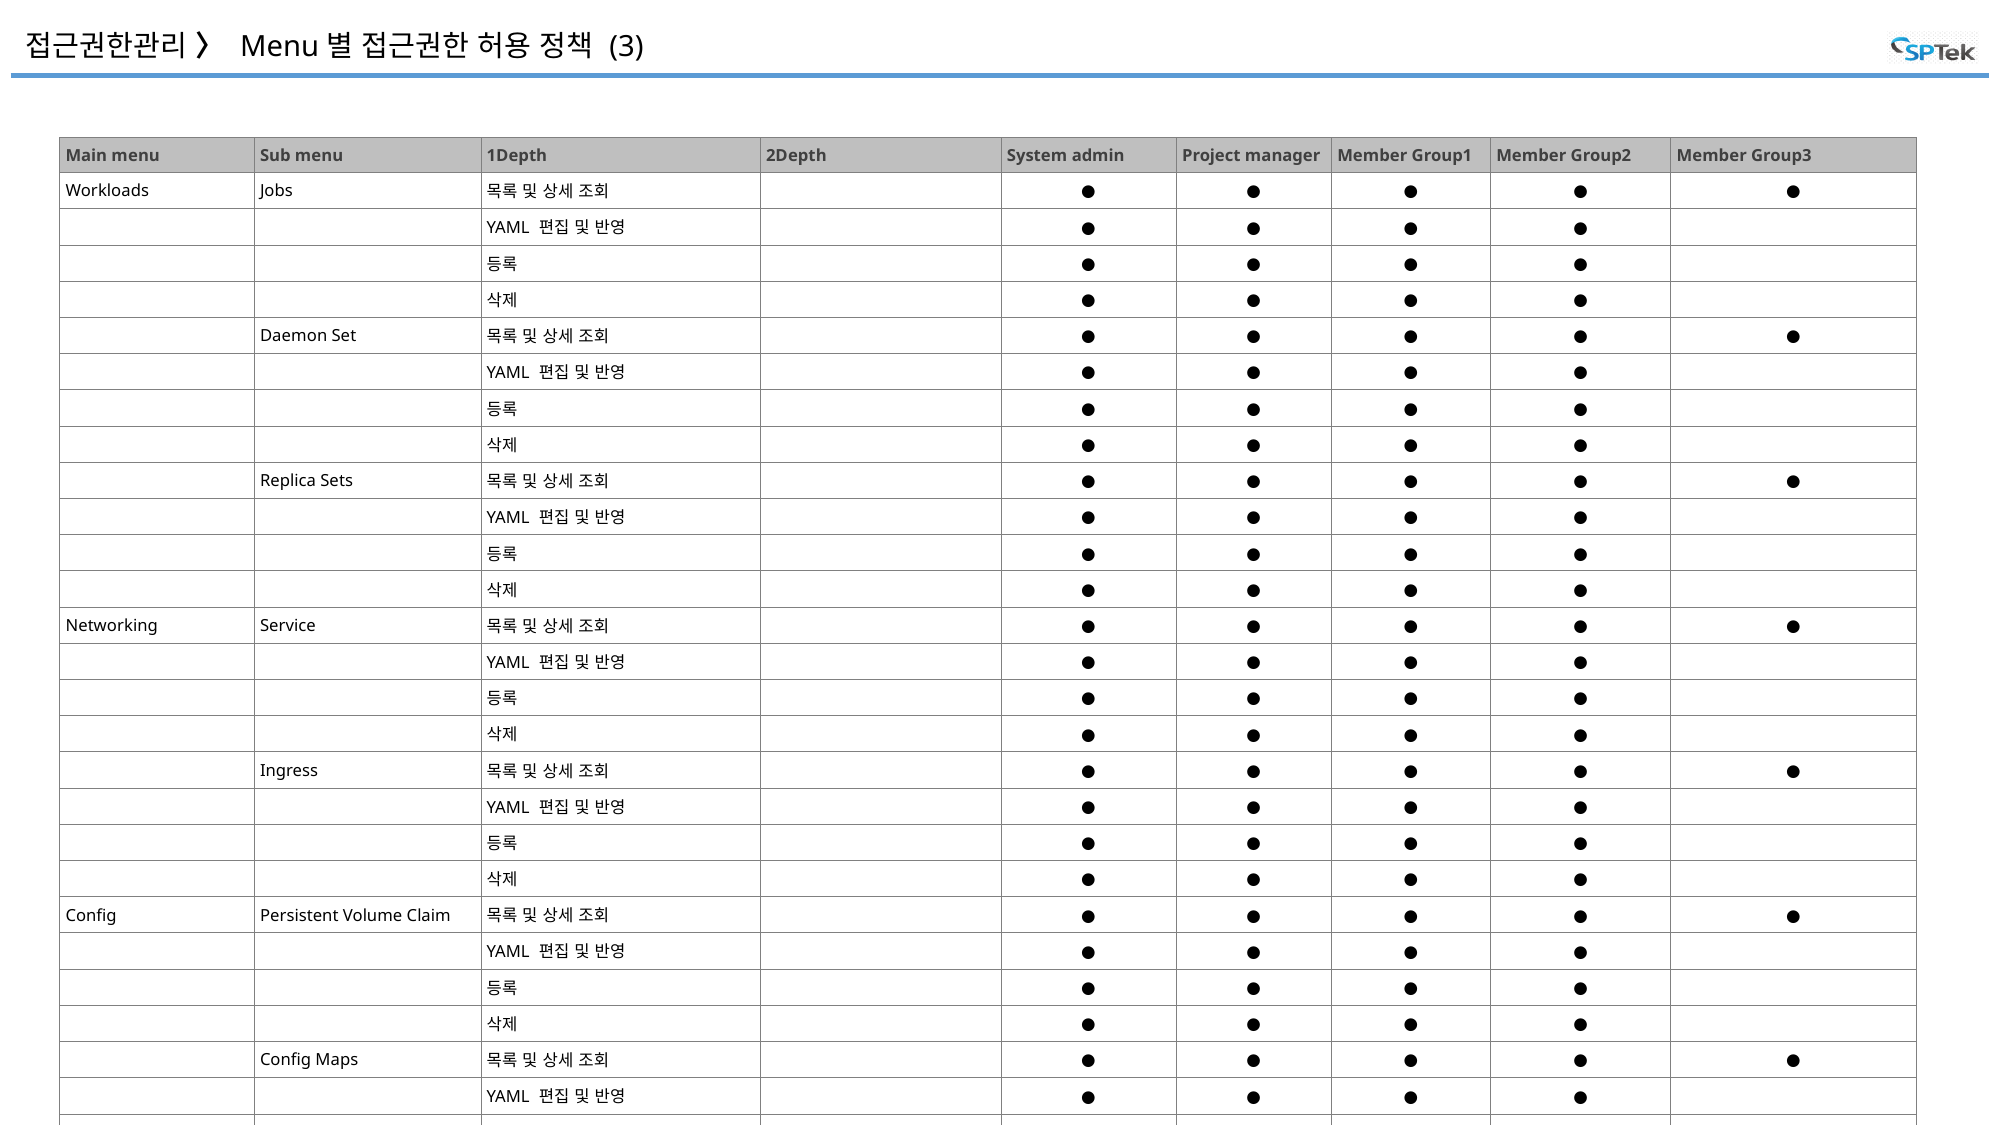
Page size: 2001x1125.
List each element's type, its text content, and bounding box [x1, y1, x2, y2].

table_cell ● [1002, 499, 1176, 534]
table_cell [60, 1115, 254, 1125]
table_cell ● [1002, 354, 1176, 389]
table_cell ● [1002, 897, 1176, 932]
table_cell ● [1002, 825, 1176, 860]
table_cell YAML 편집 및 반영 [482, 1078, 760, 1114]
table_cell [761, 861, 1001, 896]
table_cell [761, 209, 1001, 245]
table_cell ● [1177, 535, 1331, 570]
table_cell 목록 및 상세 조회 [482, 463, 760, 498]
table_cell ● [1491, 354, 1670, 389]
table_cell ● [1332, 499, 1490, 534]
table_cell ● [1177, 209, 1331, 245]
table_cell [60, 390, 254, 426]
table_cell Jobs [255, 173, 481, 208]
table_cell ● [1177, 933, 1331, 969]
table_cell ● [1332, 173, 1490, 208]
table_cell [60, 571, 254, 607]
table_cell [60, 933, 254, 969]
table_cell [60, 861, 254, 896]
table_cell 삭제 [482, 1006, 760, 1041]
table_cell [1671, 282, 1916, 317]
table_cell 목록 및 상세 조회 [482, 752, 760, 788]
table_cell ● [1002, 1006, 1176, 1041]
table_cell ● [1332, 933, 1490, 969]
table_cell ● [1491, 608, 1670, 643]
table_cell ● [1491, 752, 1670, 788]
title 접근권한관리 〉 Menu별 접근권한 허용 정책 (3) [10, 19, 1990, 76]
table_cell [761, 1078, 1001, 1114]
table_cell ● [1671, 173, 1916, 208]
table_cell YAML 편집 및 반영 [482, 354, 760, 389]
table_cell YAML 편집 및 반영 [482, 789, 760, 824]
table_cell [255, 716, 481, 751]
table_cell [60, 499, 254, 534]
table_cell [255, 680, 481, 715]
table_cell Config Maps [255, 1042, 481, 1077]
table_header 2Depth [761, 138, 1001, 172]
table_cell 등록 [482, 970, 760, 1005]
table_cell ● [1491, 463, 1670, 498]
table_cell ● [1002, 571, 1176, 607]
table_cell ● [1491, 861, 1670, 896]
table_cell [1671, 571, 1916, 607]
table_cell ● [1671, 318, 1916, 353]
table_cell ● [1002, 246, 1176, 281]
table_cell ● [1177, 1115, 1331, 1125]
table_cell [255, 933, 481, 969]
table_cell ● [1002, 390, 1176, 426]
table_cell ● [1177, 282, 1331, 317]
table_cell Config [60, 897, 254, 932]
table_cell 등록 [482, 1115, 760, 1125]
table_cell [761, 535, 1001, 570]
table_header 1Depth [482, 138, 760, 172]
table_cell [255, 789, 481, 824]
table_cell [761, 716, 1001, 751]
table_cell ● [1671, 1042, 1916, 1077]
table_header Sub menu [255, 138, 481, 172]
table_cell ● [1002, 1115, 1176, 1125]
table_cell ● [1332, 571, 1490, 607]
table_cell [1671, 933, 1916, 969]
table_cell ● [1177, 463, 1331, 498]
table_cell ● [1671, 897, 1916, 932]
table_cell [60, 752, 254, 788]
table_cell 목록 및 상세 조회 [482, 318, 760, 353]
table_cell 삭제 [482, 282, 760, 317]
table_cell ● [1491, 535, 1670, 570]
table_cell [761, 1042, 1001, 1077]
table_cell Replica Sets [255, 463, 481, 498]
table_cell ● [1491, 282, 1670, 317]
table_cell [60, 716, 254, 751]
table_cell ● [1177, 1042, 1331, 1077]
table_header Member Group3 [1671, 138, 1916, 172]
table_header Project manager [1177, 138, 1331, 172]
table_cell ● [1332, 1042, 1490, 1077]
table_cell ● [1332, 282, 1490, 317]
table_cell ● [1002, 282, 1176, 317]
table_cell [255, 246, 481, 281]
table_cell [1671, 1078, 1916, 1114]
table_cell YAML 편집 및 반영 [482, 644, 760, 679]
table_cell ● [1002, 209, 1176, 245]
table_cell [1671, 427, 1916, 462]
table_cell [1671, 680, 1916, 715]
table_cell ● [1491, 390, 1670, 426]
table_cell ● [1332, 680, 1490, 715]
table_cell [60, 246, 254, 281]
table_cell [761, 354, 1001, 389]
table_cell [1671, 535, 1916, 570]
table_cell ● [1491, 246, 1670, 281]
table_cell ● [1332, 897, 1490, 932]
table_cell [255, 825, 481, 860]
table_cell ● [1002, 1042, 1176, 1077]
table_cell [761, 825, 1001, 860]
table_cell ● [1332, 1078, 1490, 1114]
table_cell ● [1671, 608, 1916, 643]
table_cell ● [1332, 644, 1490, 679]
table_cell [255, 644, 481, 679]
table_cell 등록 [482, 680, 760, 715]
table_cell ● [1177, 825, 1331, 860]
table_cell [255, 209, 481, 245]
table_cell ● [1491, 1006, 1670, 1041]
table_cell [255, 861, 481, 896]
table_cell YAML 편집 및 반영 [482, 499, 760, 534]
table_cell ● [1177, 752, 1331, 788]
table_cell ● [1332, 427, 1490, 462]
table_cell ● [1177, 499, 1331, 534]
table_cell ● [1491, 571, 1670, 607]
table_cell Daemon Set [255, 318, 481, 353]
table_cell [60, 825, 254, 860]
table_cell [761, 318, 1001, 353]
table_cell ● [1332, 535, 1490, 570]
table_cell Networking [60, 608, 254, 643]
table_cell ● [1002, 752, 1176, 788]
table_cell ● [1002, 535, 1176, 570]
table_cell ● [1491, 789, 1670, 824]
table_cell [761, 644, 1001, 679]
table_header Member Group1 [1332, 138, 1490, 172]
table_cell [60, 1042, 254, 1077]
table_cell ● [1491, 1042, 1670, 1077]
table_cell [761, 933, 1001, 969]
table_cell 등록 [482, 535, 760, 570]
table_cell ● [1332, 1115, 1490, 1125]
table_cell 등록 [482, 390, 760, 426]
table_cell 목록 및 상세 조회 [482, 897, 760, 932]
table_cell YAML 편집 및 반영 [482, 933, 760, 969]
table_cell ● [1177, 571, 1331, 607]
table_cell ● [1002, 970, 1176, 1005]
table_cell ● [1002, 463, 1176, 498]
table_cell ● [1002, 861, 1176, 896]
table_cell [761, 282, 1001, 317]
table_cell ● [1177, 1078, 1331, 1114]
table_cell ● [1177, 427, 1331, 462]
table_cell ● [1491, 1115, 1670, 1125]
table_cell [761, 499, 1001, 534]
table_cell [761, 680, 1001, 715]
table_cell [60, 463, 254, 498]
table_cell [255, 970, 481, 1005]
table_cell ● [1491, 427, 1670, 462]
table_cell ● [1332, 970, 1490, 1005]
table_cell [761, 752, 1001, 788]
table_cell [1671, 970, 1916, 1005]
table_cell ● [1332, 861, 1490, 896]
table_cell [761, 608, 1001, 643]
table_cell Persistent Volume Claim [255, 897, 481, 932]
table_cell Service [255, 608, 481, 643]
table_cell [761, 390, 1001, 426]
table_cell [60, 535, 254, 570]
table_header System admin [1002, 138, 1176, 172]
table_cell ● [1332, 390, 1490, 426]
table_cell [761, 173, 1001, 208]
table_cell [60, 282, 254, 317]
table_cell ● [1491, 644, 1670, 679]
table_cell ● [1177, 897, 1331, 932]
table_cell ● [1002, 789, 1176, 824]
table_cell ● [1002, 173, 1176, 208]
table_header Main menu [60, 138, 254, 172]
table_cell 삭제 [482, 427, 760, 462]
table_cell [1671, 716, 1916, 751]
table_cell ● [1491, 680, 1670, 715]
table_cell ● [1332, 752, 1490, 788]
table_cell [255, 427, 481, 462]
table_cell [60, 209, 254, 245]
table_cell 삭제 [482, 716, 760, 751]
table_cell ● [1491, 970, 1670, 1005]
table_cell ● [1177, 354, 1331, 389]
table_cell ● [1177, 680, 1331, 715]
table_cell Workloads [60, 173, 254, 208]
table_cell YAML 편집 및 반영 [482, 209, 760, 245]
table_cell 삭제 [482, 861, 760, 896]
table_cell ● [1177, 1006, 1331, 1041]
table_cell ● [1332, 608, 1490, 643]
table_cell [1671, 499, 1916, 534]
table_cell ● [1491, 1078, 1670, 1114]
table_cell ● [1332, 1006, 1490, 1041]
table_cell [255, 354, 481, 389]
table_cell [255, 535, 481, 570]
table_cell ● [1177, 716, 1331, 751]
table_cell [1671, 1006, 1916, 1041]
table_cell [761, 1115, 1001, 1125]
table_cell ● [1491, 897, 1670, 932]
table_cell ● [1002, 608, 1176, 643]
table_cell [761, 789, 1001, 824]
table_cell 등록 [482, 246, 760, 281]
table_cell ● [1332, 209, 1490, 245]
table_cell ● [1002, 680, 1176, 715]
table_cell ● [1177, 246, 1331, 281]
table_cell ● [1491, 499, 1670, 534]
table_cell ● [1177, 644, 1331, 679]
table_cell [1671, 789, 1916, 824]
table_cell 목록 및 상세 조회 [482, 173, 760, 208]
table_cell [60, 644, 254, 679]
table_cell [1671, 354, 1916, 389]
table_cell [1671, 861, 1916, 896]
table_cell [255, 1115, 481, 1125]
table_cell [1671, 209, 1916, 245]
table_cell ● [1002, 716, 1176, 751]
table_cell ● [1491, 209, 1670, 245]
table_cell ● [1177, 608, 1331, 643]
table_cell [1671, 825, 1916, 860]
table_cell [255, 1078, 481, 1114]
table_cell [1671, 1115, 1916, 1125]
table_cell [255, 1006, 481, 1041]
table_cell 등록 [482, 825, 760, 860]
table_cell ● [1671, 463, 1916, 498]
table_cell ● [1332, 318, 1490, 353]
table_cell ● [1002, 644, 1176, 679]
table_cell [255, 390, 481, 426]
table_cell [761, 246, 1001, 281]
table_cell [60, 427, 254, 462]
table_cell ● [1491, 716, 1670, 751]
table_cell ● [1177, 173, 1331, 208]
table_cell ● [1177, 390, 1331, 426]
table_cell [60, 680, 254, 715]
table_cell ● [1491, 825, 1670, 860]
table_cell ● [1491, 173, 1670, 208]
table_cell ● [1177, 861, 1331, 896]
table_cell ● [1002, 427, 1176, 462]
table_header Member Group2 [1491, 138, 1670, 172]
table_cell [1671, 390, 1916, 426]
table_cell [255, 571, 481, 607]
table_cell [1671, 644, 1916, 679]
table_cell [60, 789, 254, 824]
table_cell [255, 282, 481, 317]
table_cell ● [1332, 354, 1490, 389]
table_cell [761, 463, 1001, 498]
table_cell [761, 897, 1001, 932]
table_cell ● [1177, 789, 1331, 824]
table_cell ● [1491, 318, 1670, 353]
table_cell [761, 427, 1001, 462]
table_cell ● [1332, 246, 1490, 281]
table_cell ● [1671, 752, 1916, 788]
table_cell ● [1332, 463, 1490, 498]
table_cell ● [1177, 318, 1331, 353]
table_cell ● [1332, 825, 1490, 860]
table_cell ● [1332, 716, 1490, 751]
table_cell Ingress [255, 752, 481, 788]
table_cell ● [1002, 1078, 1176, 1114]
table_cell ● [1491, 933, 1670, 969]
table_cell [60, 1078, 254, 1114]
table_cell ● [1002, 933, 1176, 969]
table_cell ● [1002, 318, 1176, 353]
table_cell [761, 571, 1001, 607]
table_cell 목록 및 상세 조회 [482, 1042, 760, 1077]
table_cell [60, 1006, 254, 1041]
table_cell [255, 499, 481, 534]
table_cell [1671, 246, 1916, 281]
table_cell 목록 및 상세 조회 [482, 608, 760, 643]
table_cell ● [1332, 789, 1490, 824]
table_cell [60, 318, 254, 353]
table_cell [761, 970, 1001, 1005]
table_cell [60, 354, 254, 389]
table_cell 삭제 [482, 571, 760, 607]
table_cell [761, 1006, 1001, 1041]
table_cell ● [1177, 970, 1331, 1005]
table_cell [60, 970, 254, 1005]
